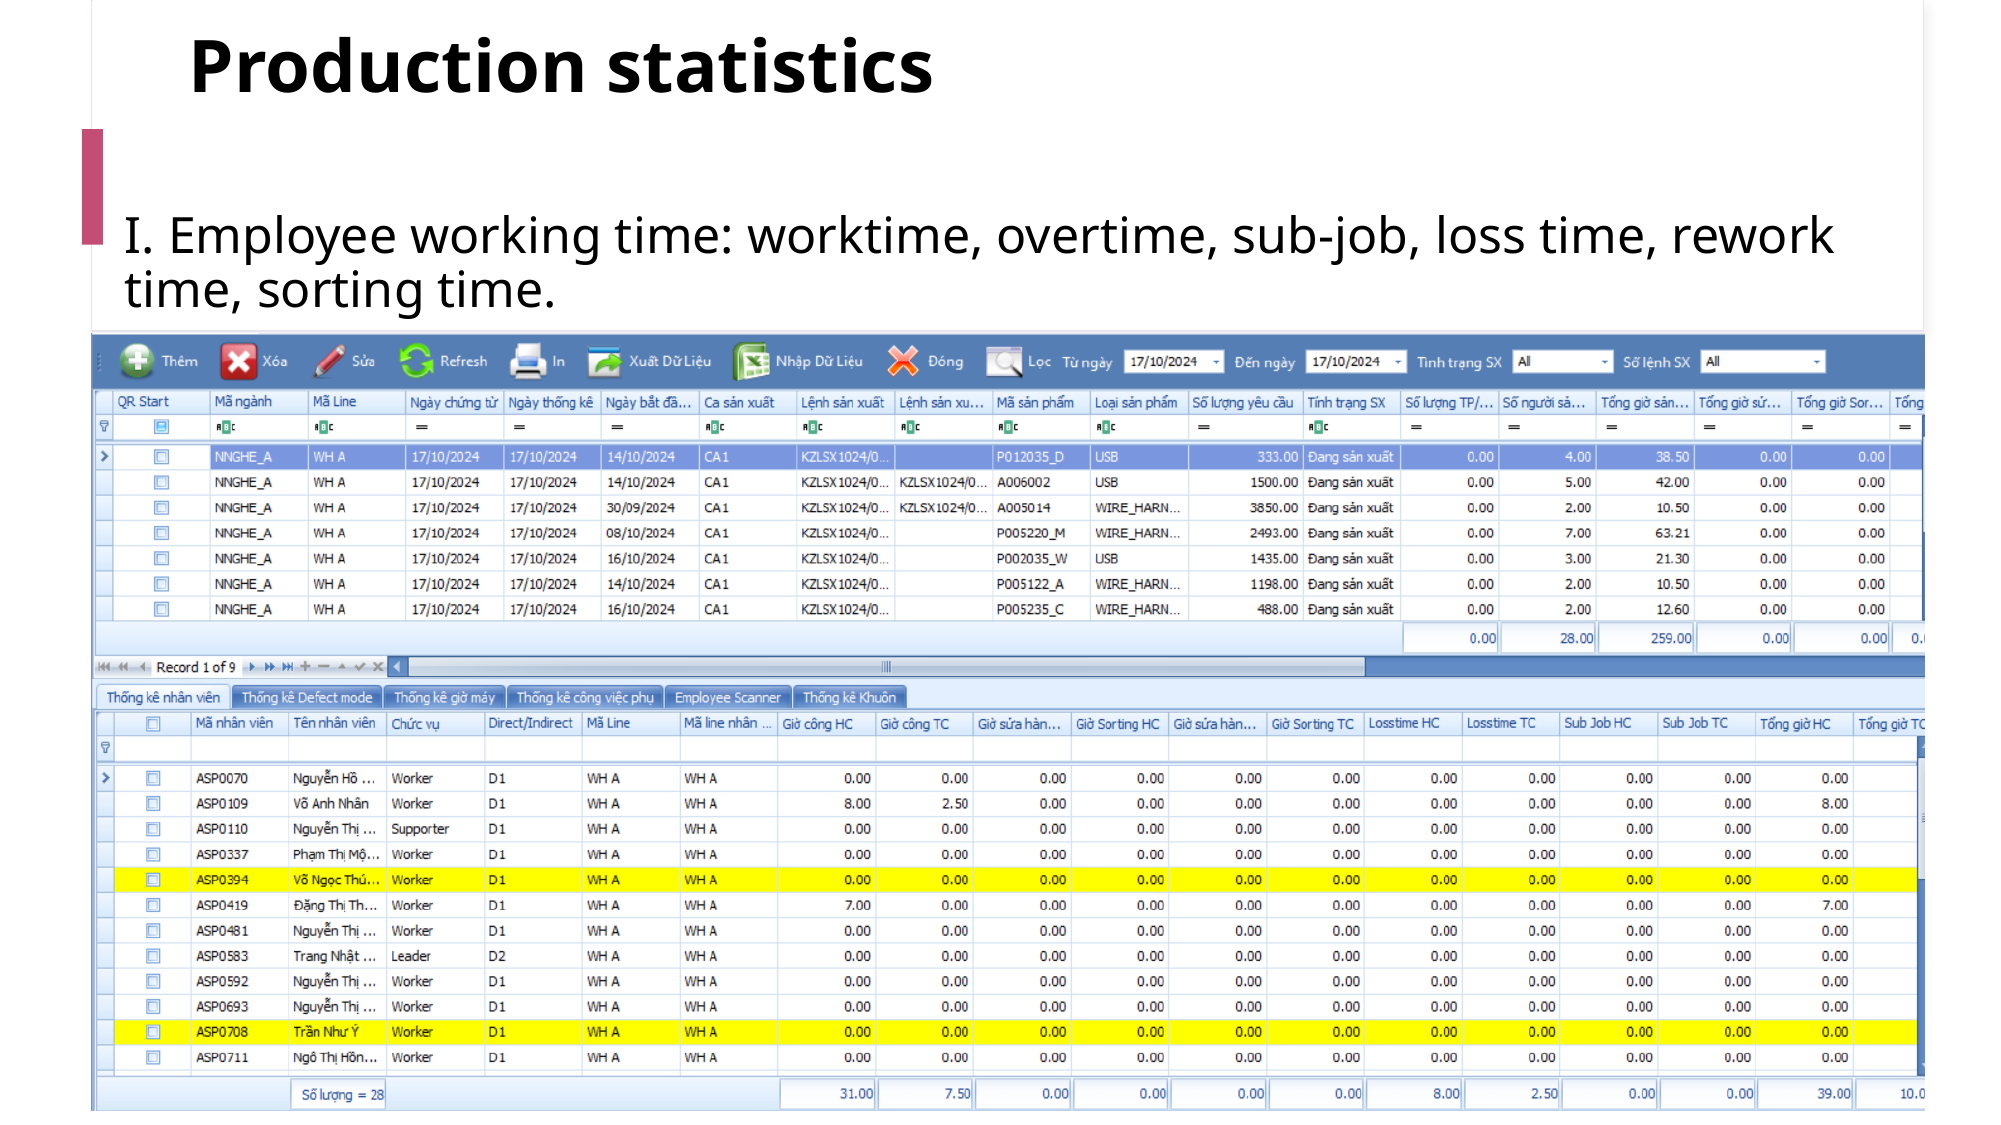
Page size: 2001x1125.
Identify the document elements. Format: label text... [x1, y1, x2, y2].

text_box I. Employee working time: worktime, overtime, sub-job, loss time, rework time, sorting time. [109, 198, 1925, 331]
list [91, 333, 1925, 1111]
title Production statistics [174, 21, 1842, 116]
